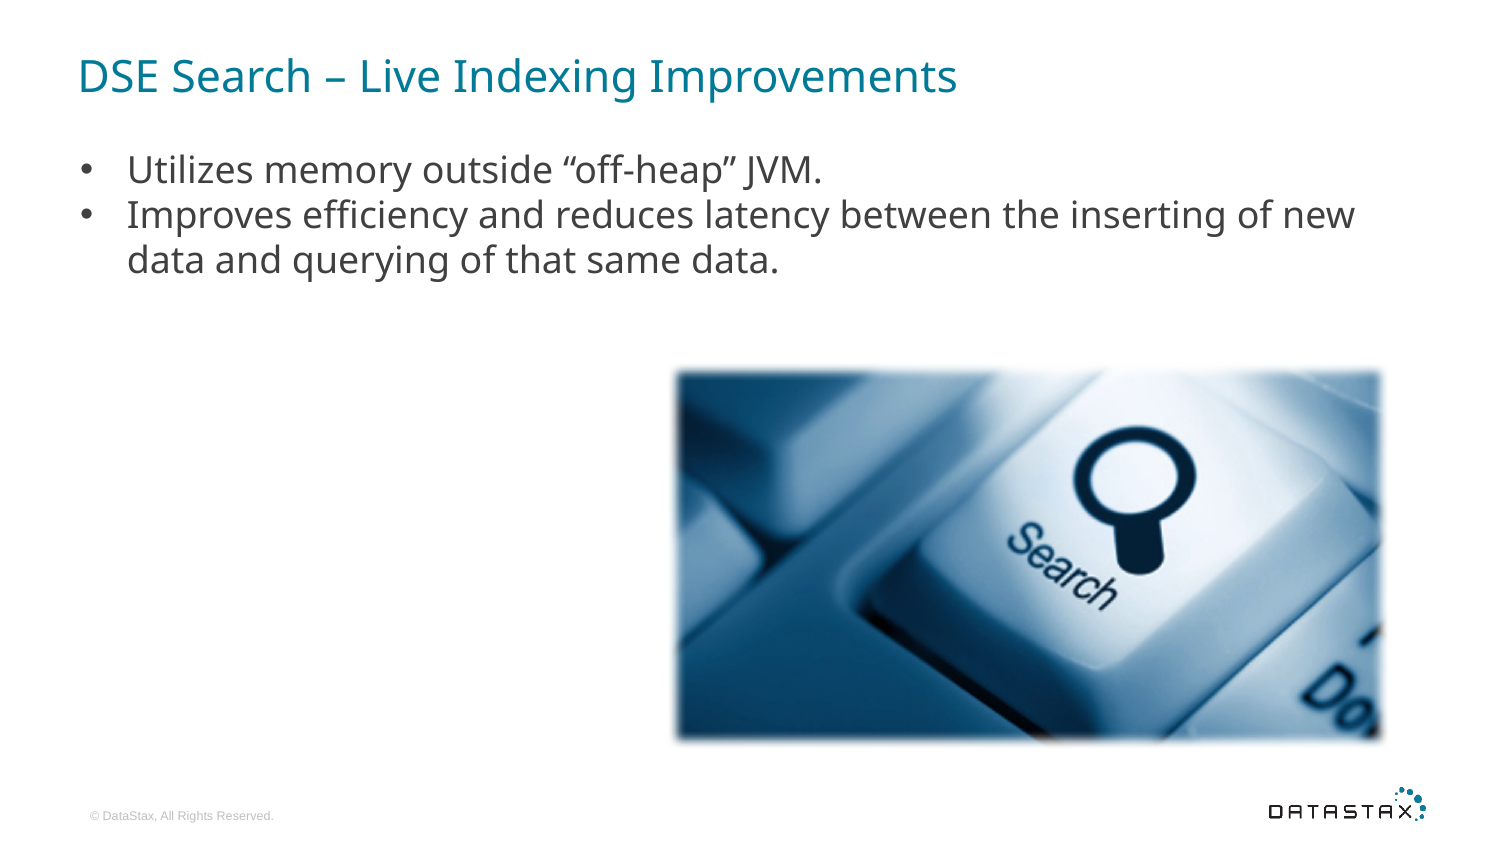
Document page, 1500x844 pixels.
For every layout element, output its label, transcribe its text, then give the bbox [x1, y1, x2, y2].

title DSE Search – Live Indexing Improvements [62, 32, 1300, 118]
text_box Utilizes memory outside “off-heap” JVM. Improves efficiency and reduces latency between the inserting of new data and querying of that same data. [64, 138, 1447, 289]
text_box © DataStax, All Rights Reserved. [75, 793, 337, 839]
picture [667, 362, 1389, 750]
picture [1269, 787, 1426, 821]
